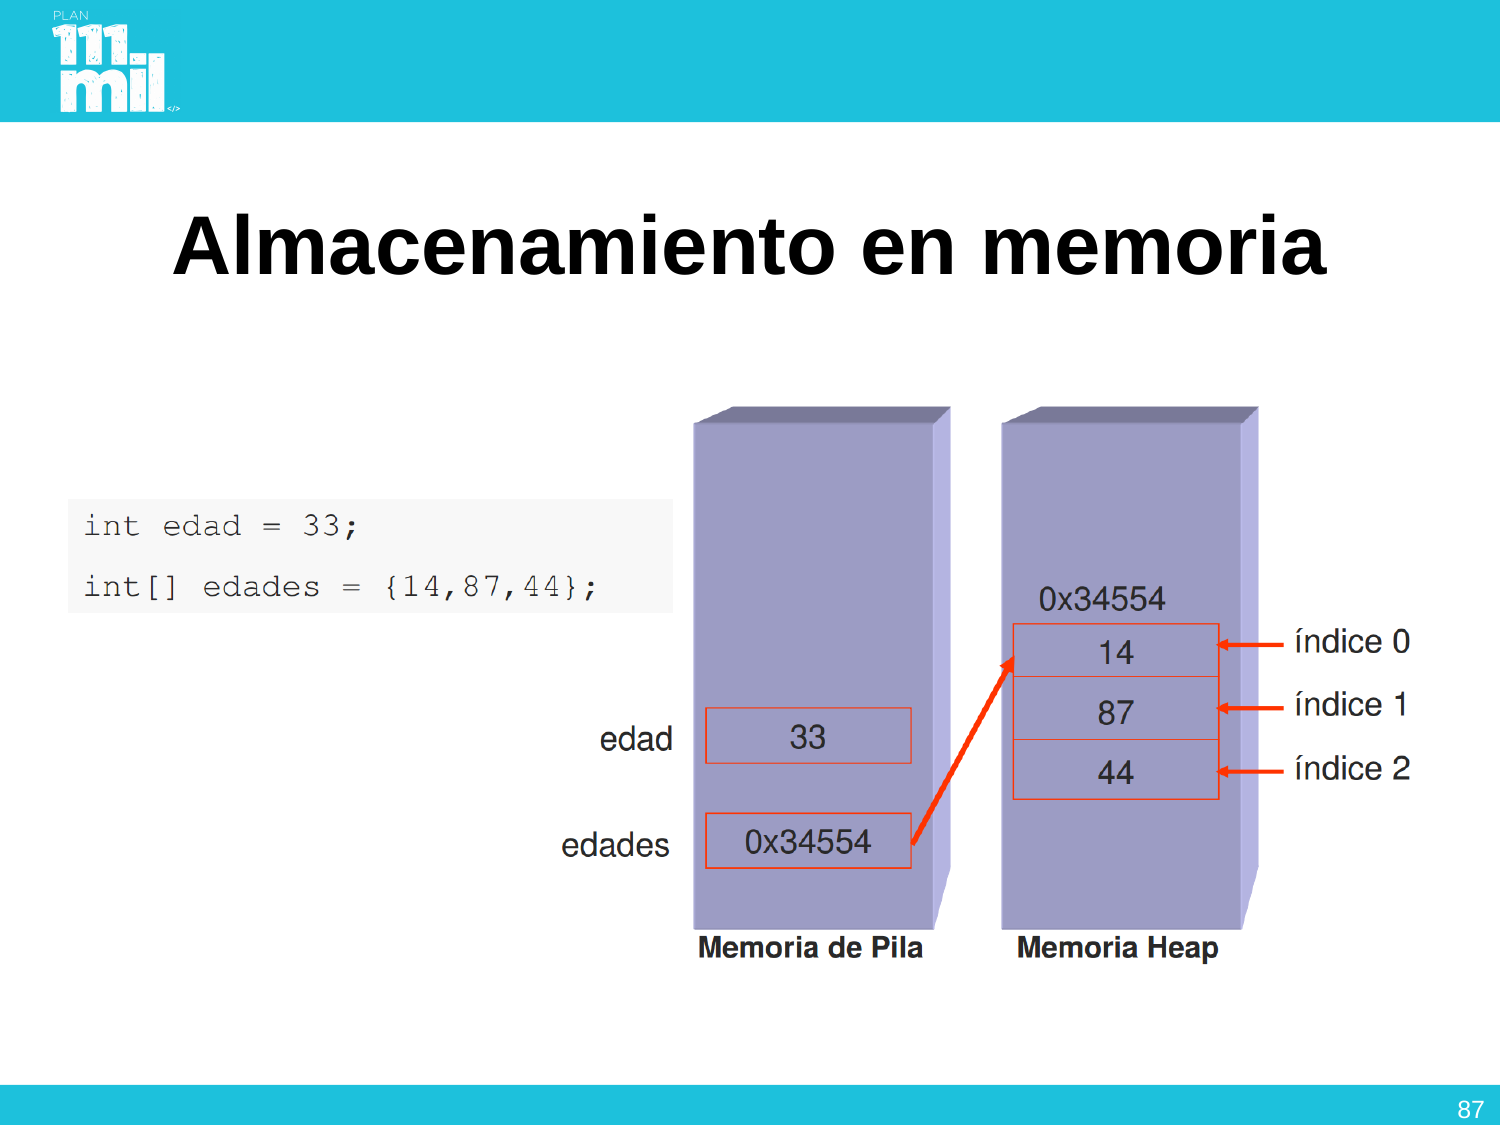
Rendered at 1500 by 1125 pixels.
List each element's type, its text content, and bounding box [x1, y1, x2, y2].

slide_number 86 [1162, 1078, 1500, 1125]
title Almacenamiento en memoria [103, 147, 1397, 348]
picture [60, 399, 1464, 973]
